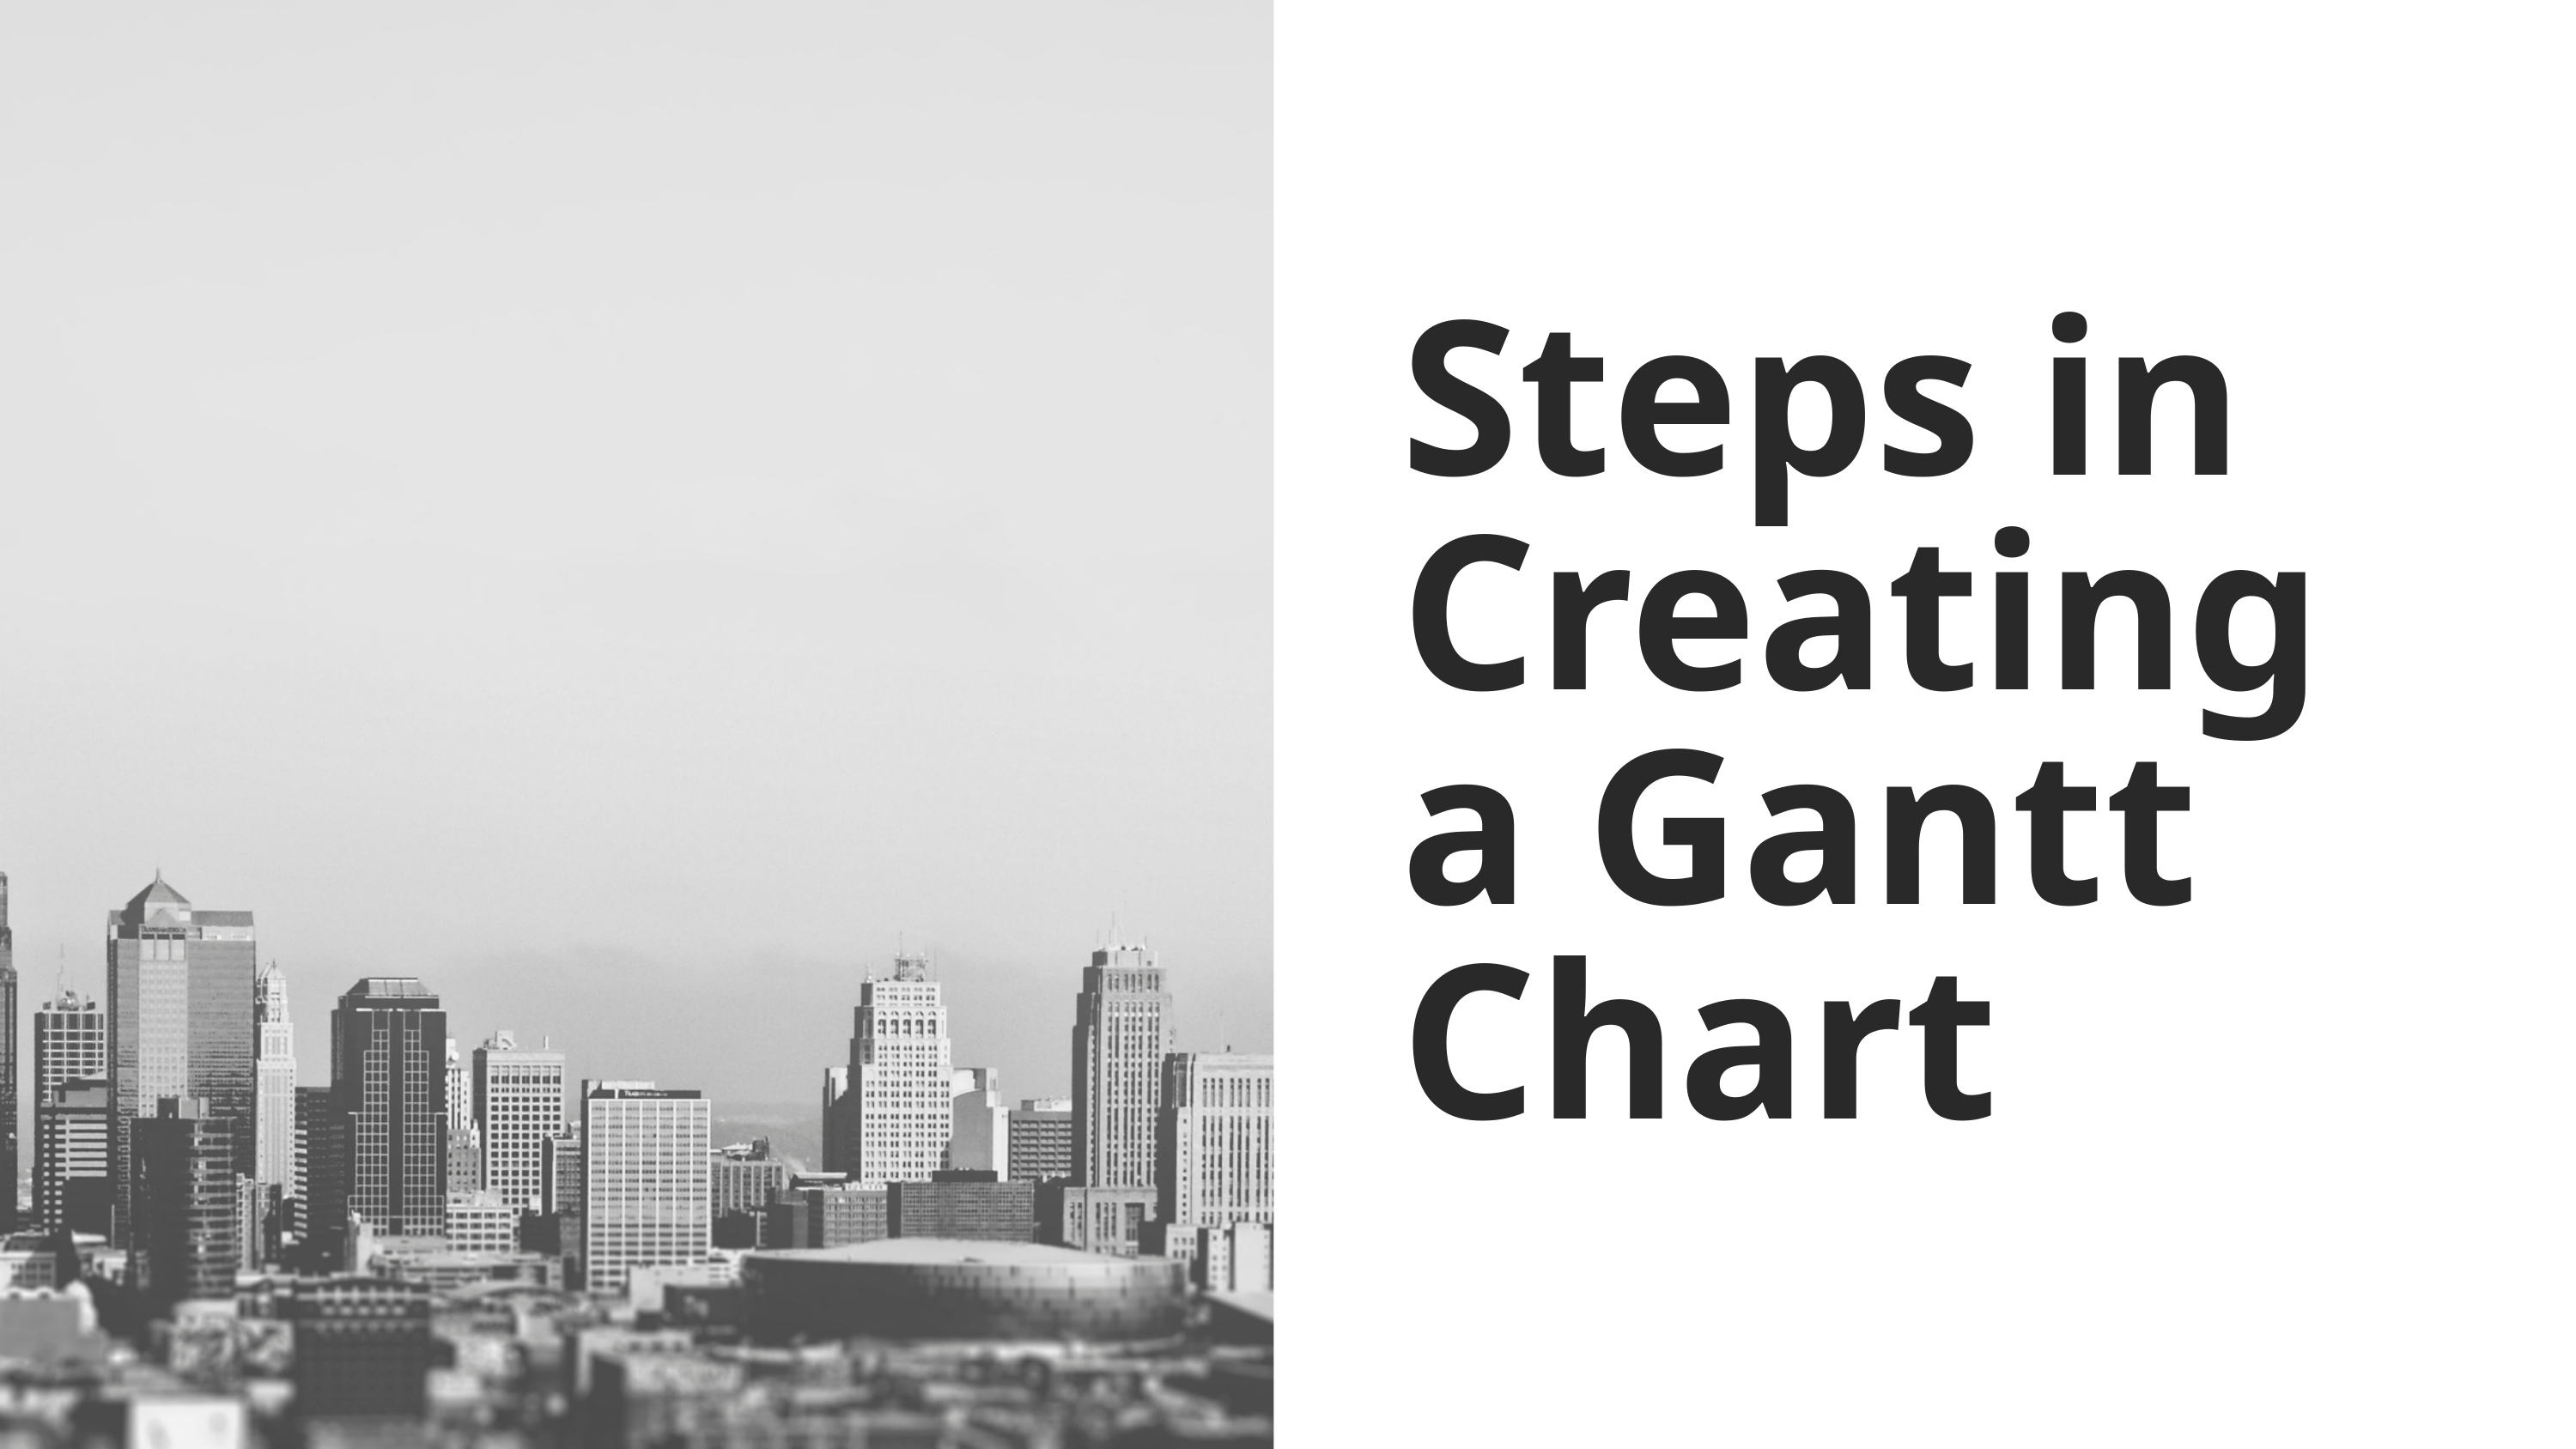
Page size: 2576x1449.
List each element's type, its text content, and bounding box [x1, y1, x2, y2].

text_box [0, 0, 1274, 1449]
text_box Steps in Creating a Gantt Chart [1400, 303, 2408, 1162]
